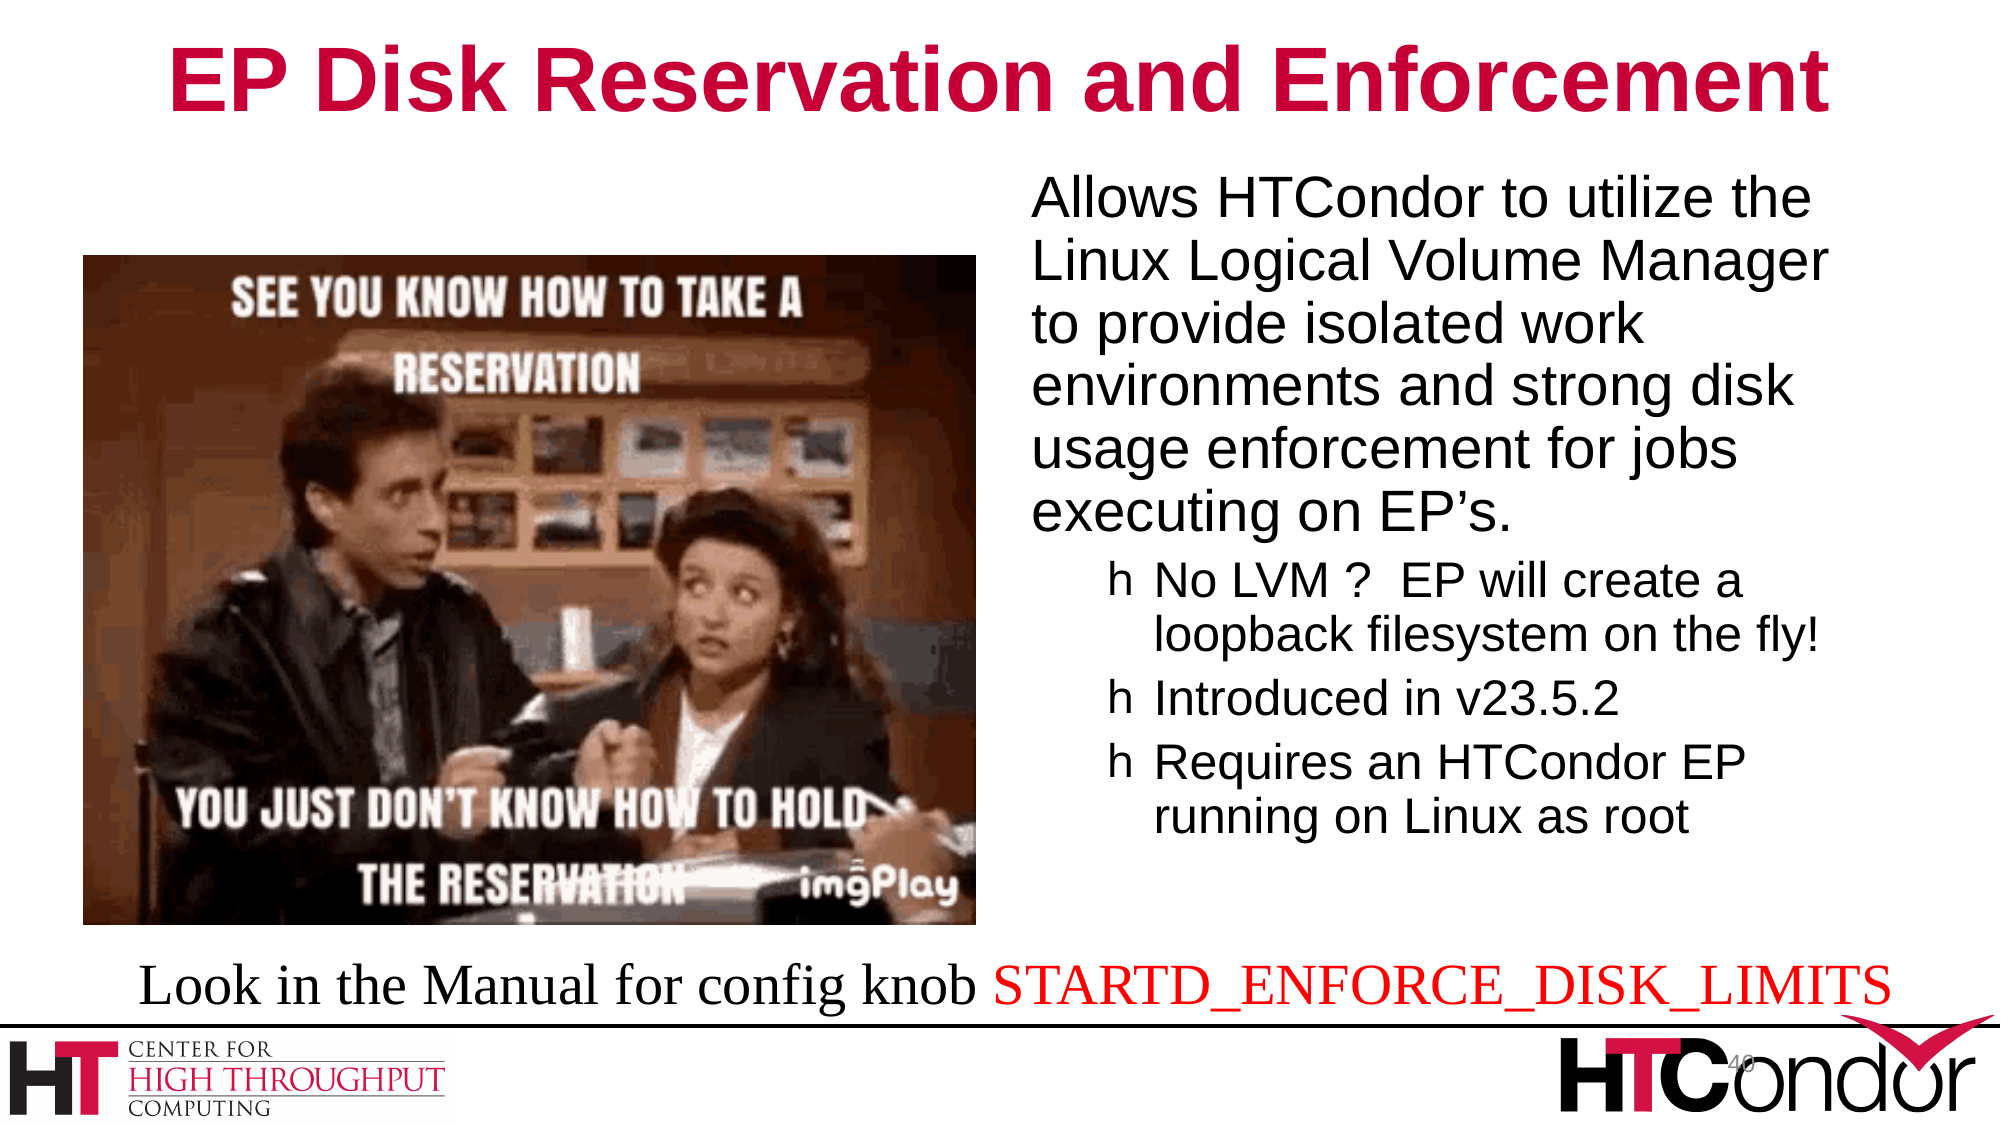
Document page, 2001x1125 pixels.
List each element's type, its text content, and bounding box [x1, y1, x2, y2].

picture [1555, 1014, 2000, 1119]
picture [0, 1029, 454, 1125]
picture [83, 255, 976, 926]
text_box Look in the Manual for config knob STARTD_ENFORCE_DISK_LIMITS [124, 939, 1910, 1024]
slide_number 40 [1633, 1025, 1850, 1100]
list Allows HTCondor to utilize the Linux Logical Volume Manager to provide isolated work environments and strong disk usage enforcement for jobs executing on EP’s. No LVM ? EP will create a loopback filesystem on the fly! Introduced in v23.5.2 Requires an HTCondor EP running on Linux as root [1016, 159, 1879, 925]
title EP Disk Reservation and Enforcement [0, 0, 2000, 150]
